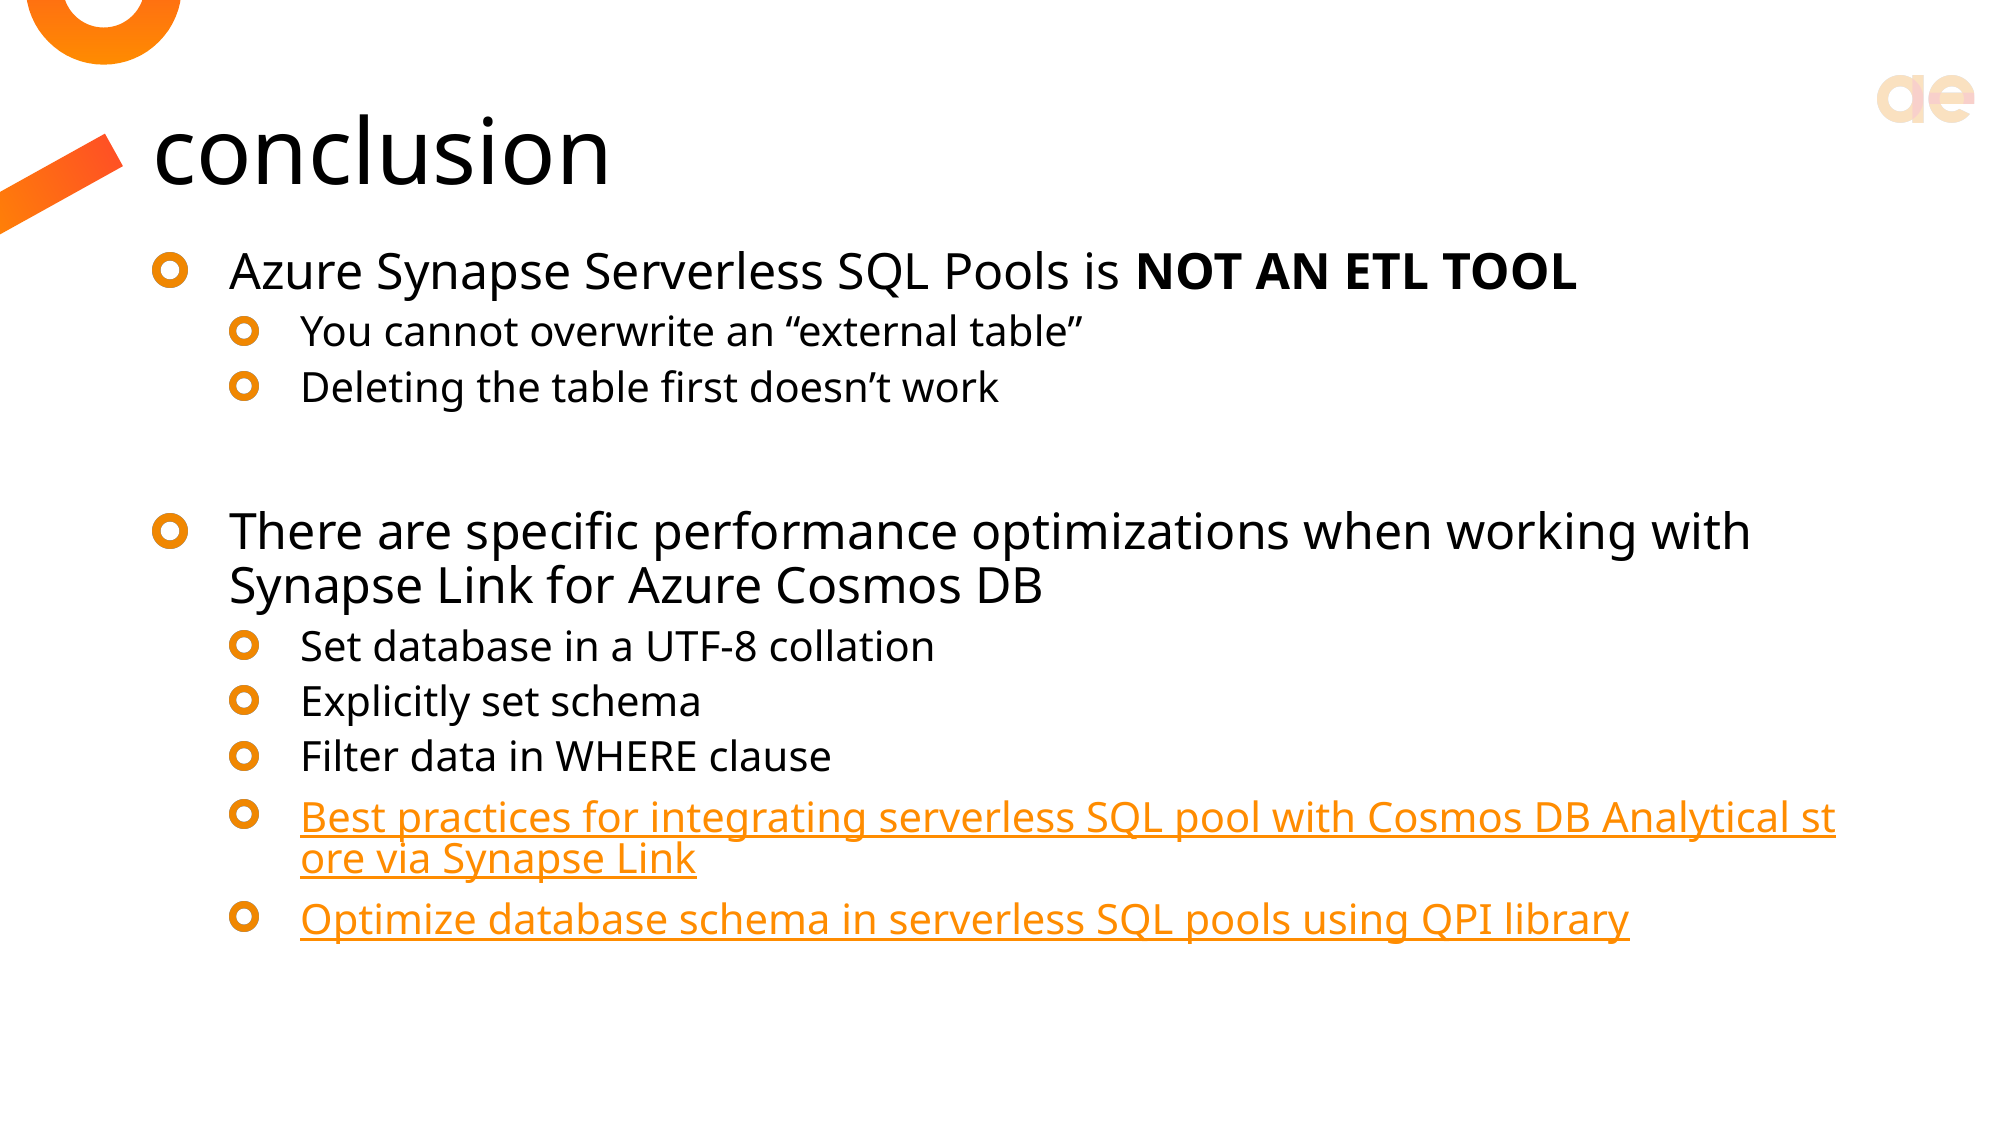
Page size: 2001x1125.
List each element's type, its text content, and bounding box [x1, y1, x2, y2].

picture [229, 901, 259, 932]
picture [229, 630, 259, 660]
picture [1877, 75, 1975, 123]
picture [229, 685, 259, 715]
list Azure Synapse Serverless SQL Pools is NOT AN ETL TOOL You cannot overwrite an “external table” Deleting the table first doesn’t work There are specific performance optimizations when working with Synapse Link for Azure Cosmos DB Set database in a UTF-8 collation Explicitly set schema Filter data in WHERE clause Best practices for integrating serverless SQL pool with Cosmos DB Analytical store via Synapse Link Optimize database schema in serverless SQL pools using QPI library [137, 238, 1863, 1014]
picture [152, 252, 188, 288]
title conclusion [137, 79, 1863, 212]
picture [229, 741, 259, 771]
picture [152, 513, 188, 549]
picture [229, 371, 259, 401]
picture [229, 316, 259, 346]
picture [229, 799, 259, 829]
